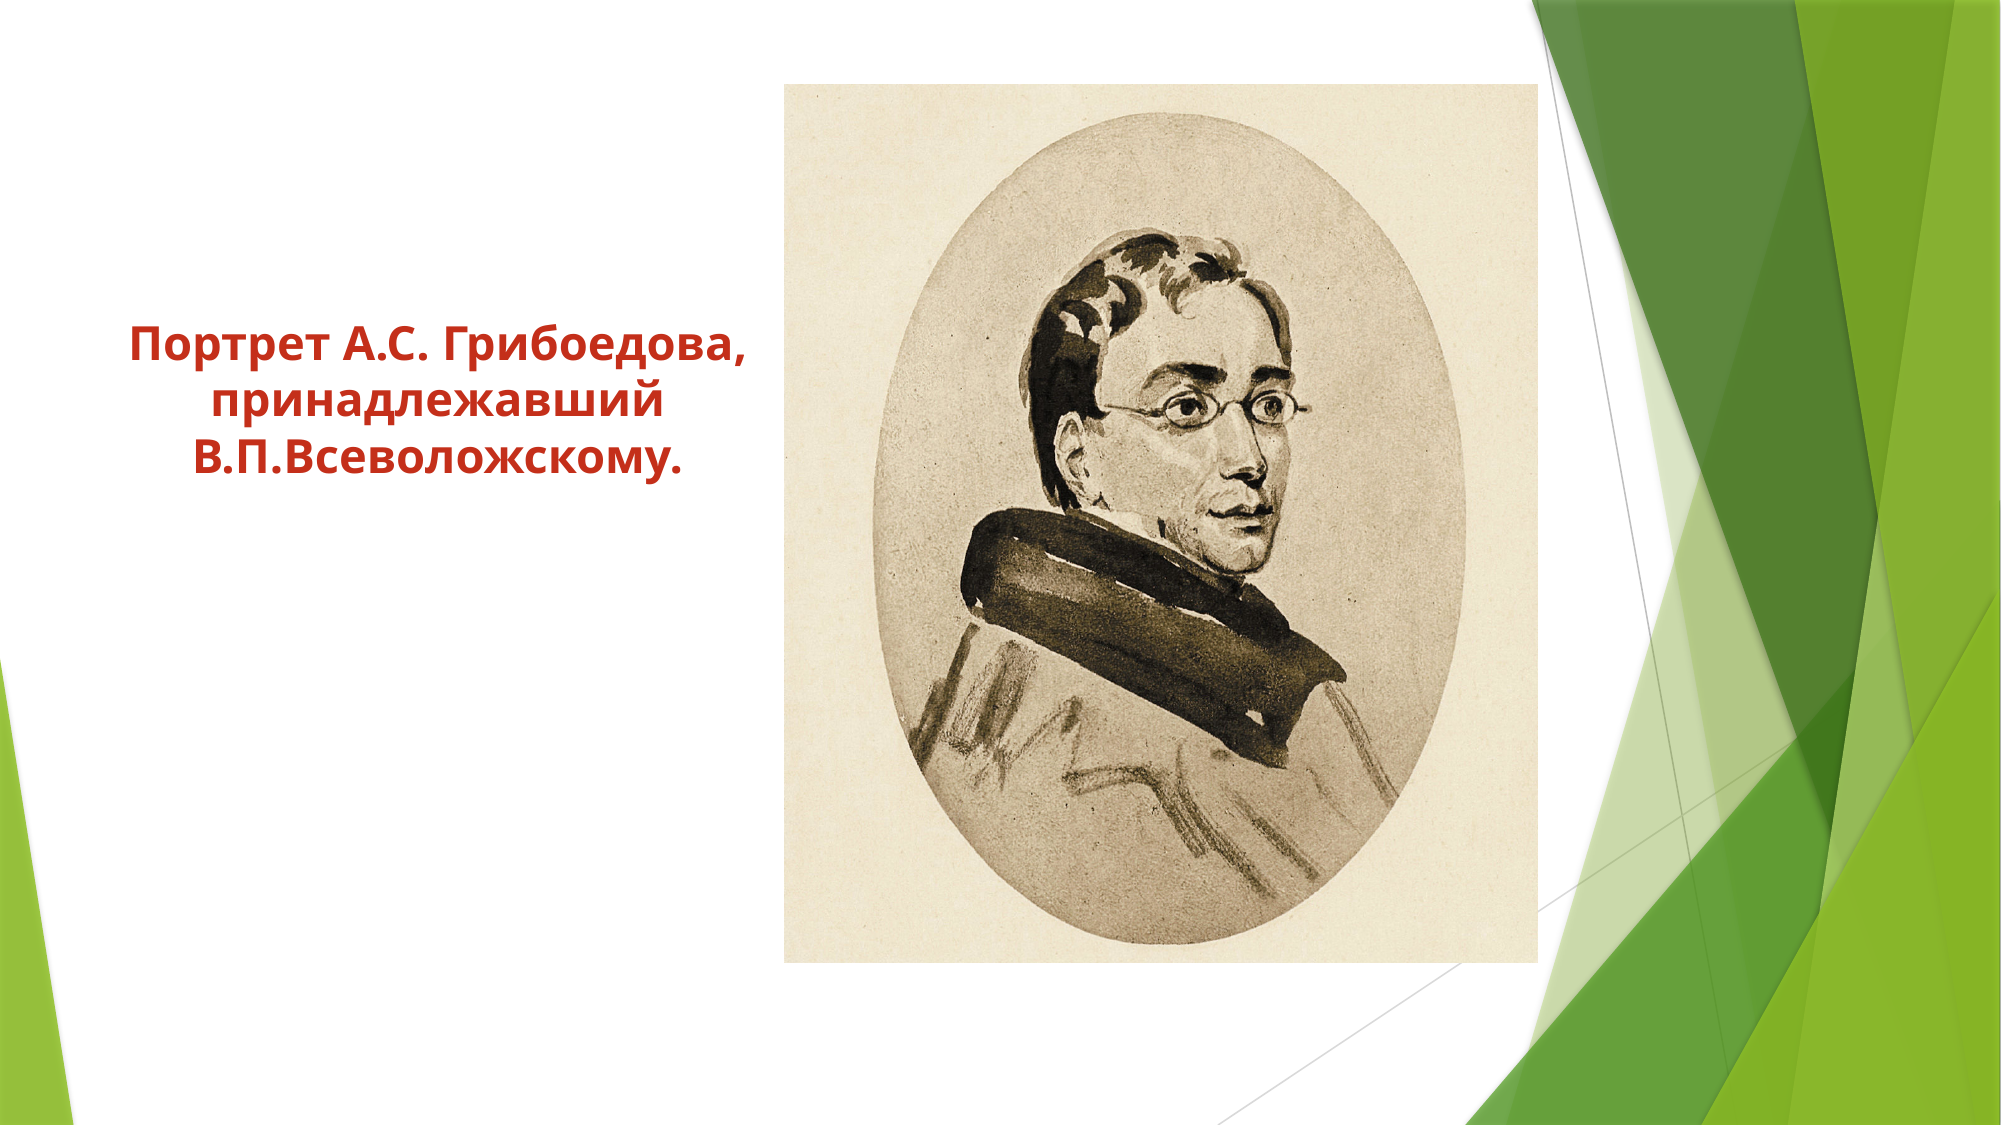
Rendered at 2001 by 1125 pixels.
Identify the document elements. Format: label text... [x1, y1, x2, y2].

title Портрет А.С. Грибоедова, принадлежавший В.П.Всеволожскому. [111, 298, 765, 603]
picture [783, 83, 1539, 964]
